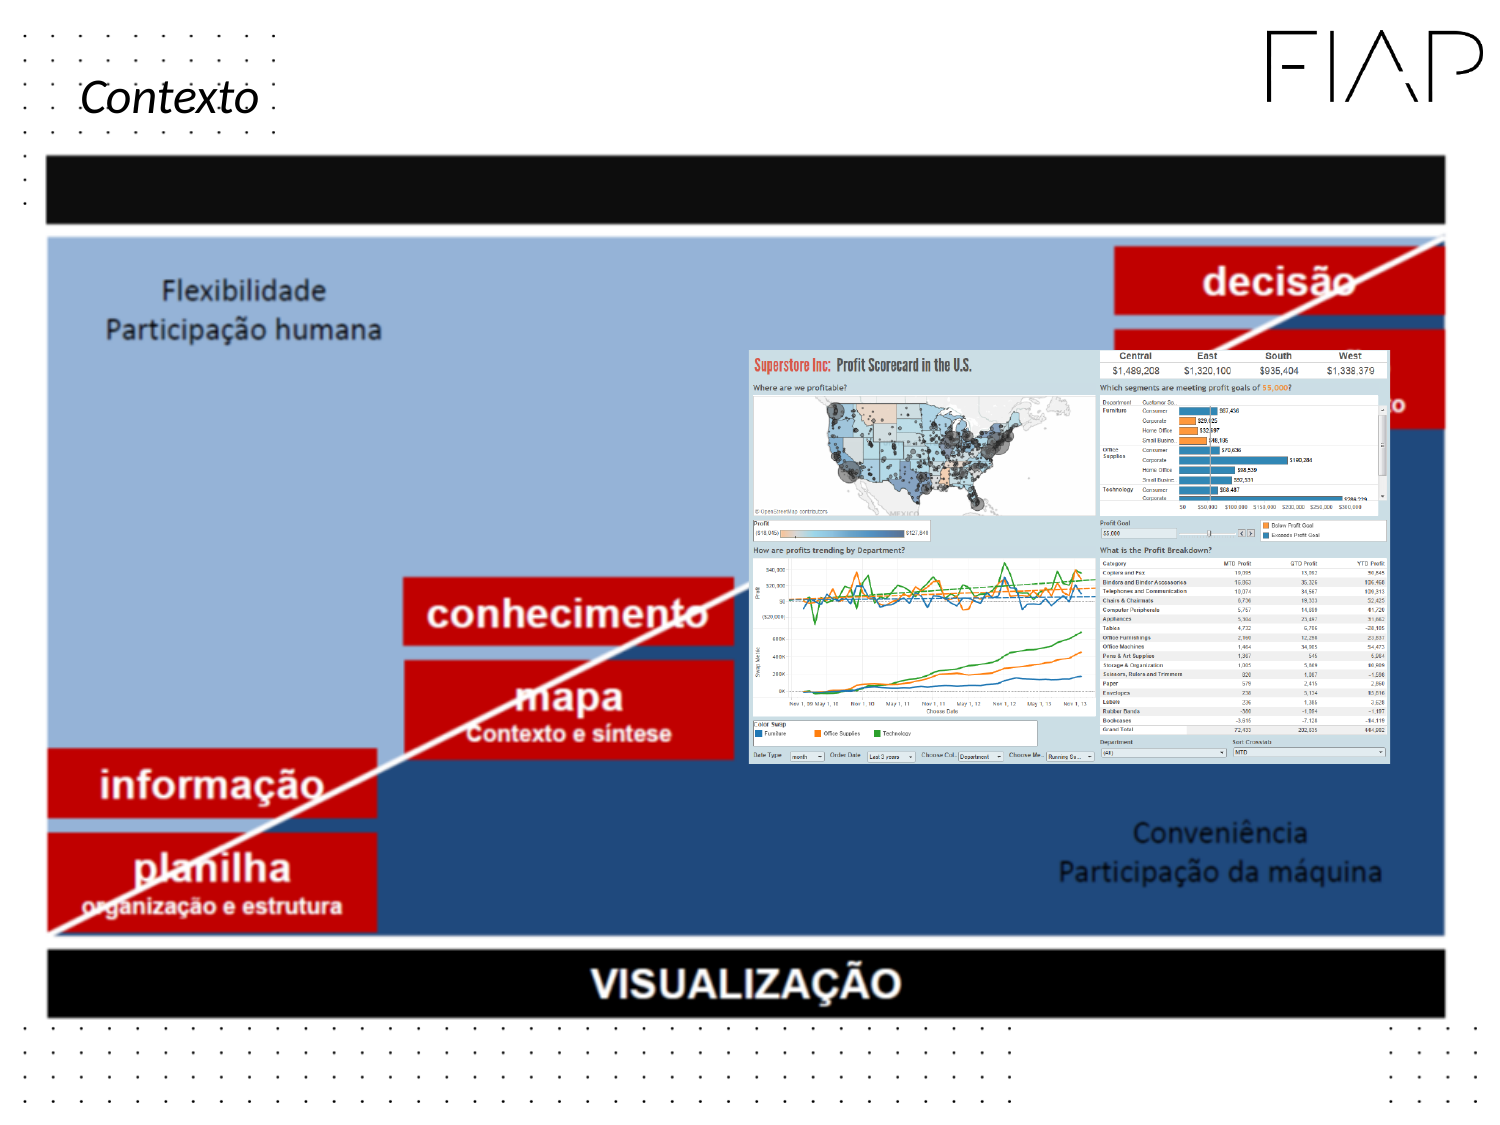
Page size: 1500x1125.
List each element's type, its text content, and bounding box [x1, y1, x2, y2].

picture [1384, 1025, 1477, 1103]
picture [23, 34, 1457, 1023]
picture [23, 1025, 1011, 1103]
text_box Contexto [64, 31, 957, 148]
picture [1267, 30, 1483, 102]
